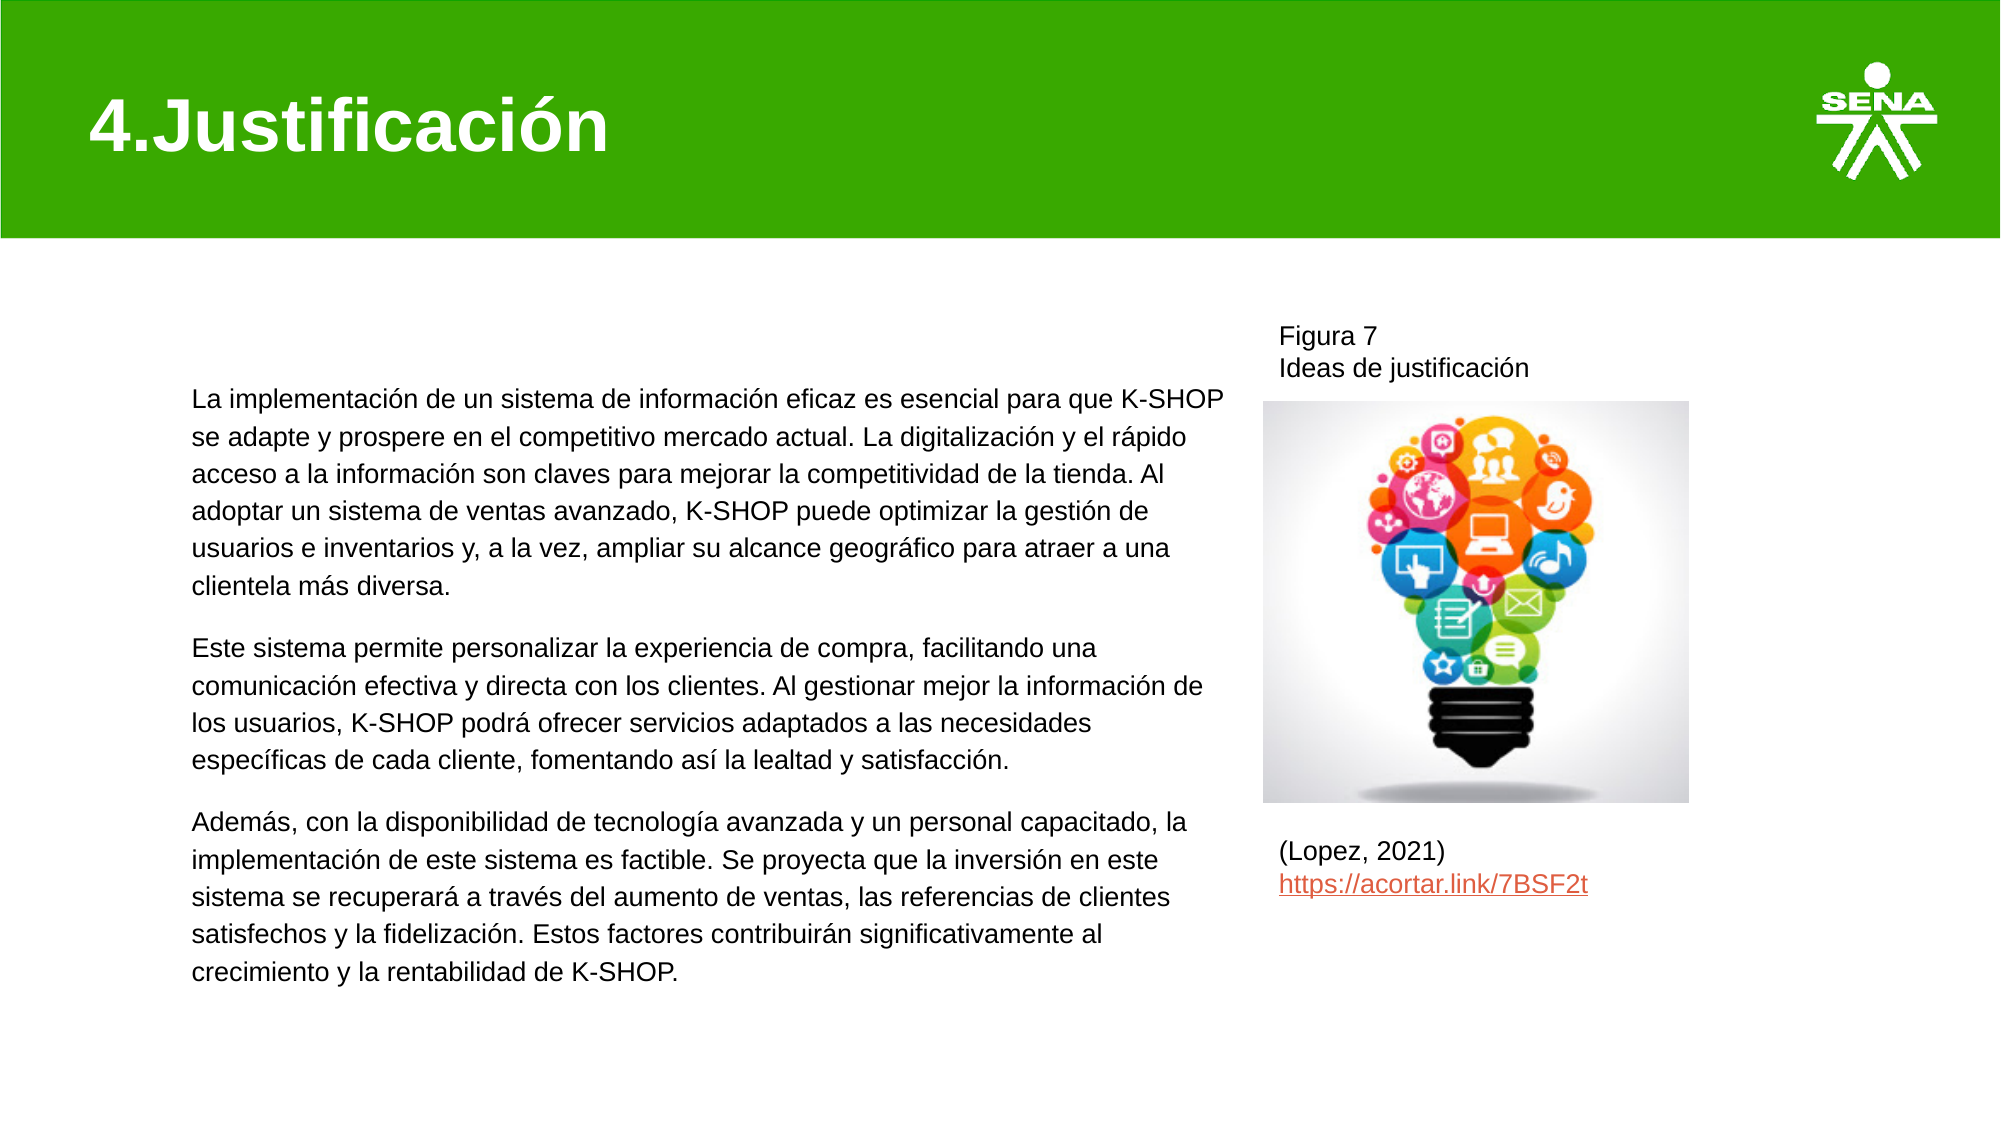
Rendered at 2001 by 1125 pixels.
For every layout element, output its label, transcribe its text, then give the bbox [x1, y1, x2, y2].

picture [0, 0, 2001, 1125]
text_box (Lopez, 2021) https://acortar.link/7BSF2t [1263, 818, 1699, 984]
title 4.Justificación [74, 18, 1800, 236]
text_box Figura 7 Ideas de justificación [1263, 303, 1648, 386]
text_box La implementación de un sistema de información eficaz es esencial para que K-SHOP se adapte y prospere en el competitivo mercado actual. La digitalización y el rápido acceso a la información son claves para mejorar la competitividad de la tienda. Al adoptar un sistema de ventas avanzado, K-SHOP puede optimizar la gestión de usuarios e inventarios y, a la vez, ampliar su alcance geográfico para atraer a una clientela más diversa. Este sistema permite personalizar la experiencia de compra, facilitando una comunicación efectiva y directa con los clientes. Al gestionar mejor la información de los usuarios, K-SHOP podrá ofrecer servicios adaptados a las necesidades específicas de cada cliente, fomentando así la lealtad y satisfacción. Además, con la disponibilidad de tecnología avanzada y un personal capacitado, la implementación de este sistema es factible. Se proyecta que la inversión en este sistema se recuperará a través del aumento de ventas, las referencias de clientes satisfechos y la fidelización. Estos factores contribuirán significativamente al crecimiento y la rentabilidad de K-SHOP. [176, 361, 1239, 1062]
